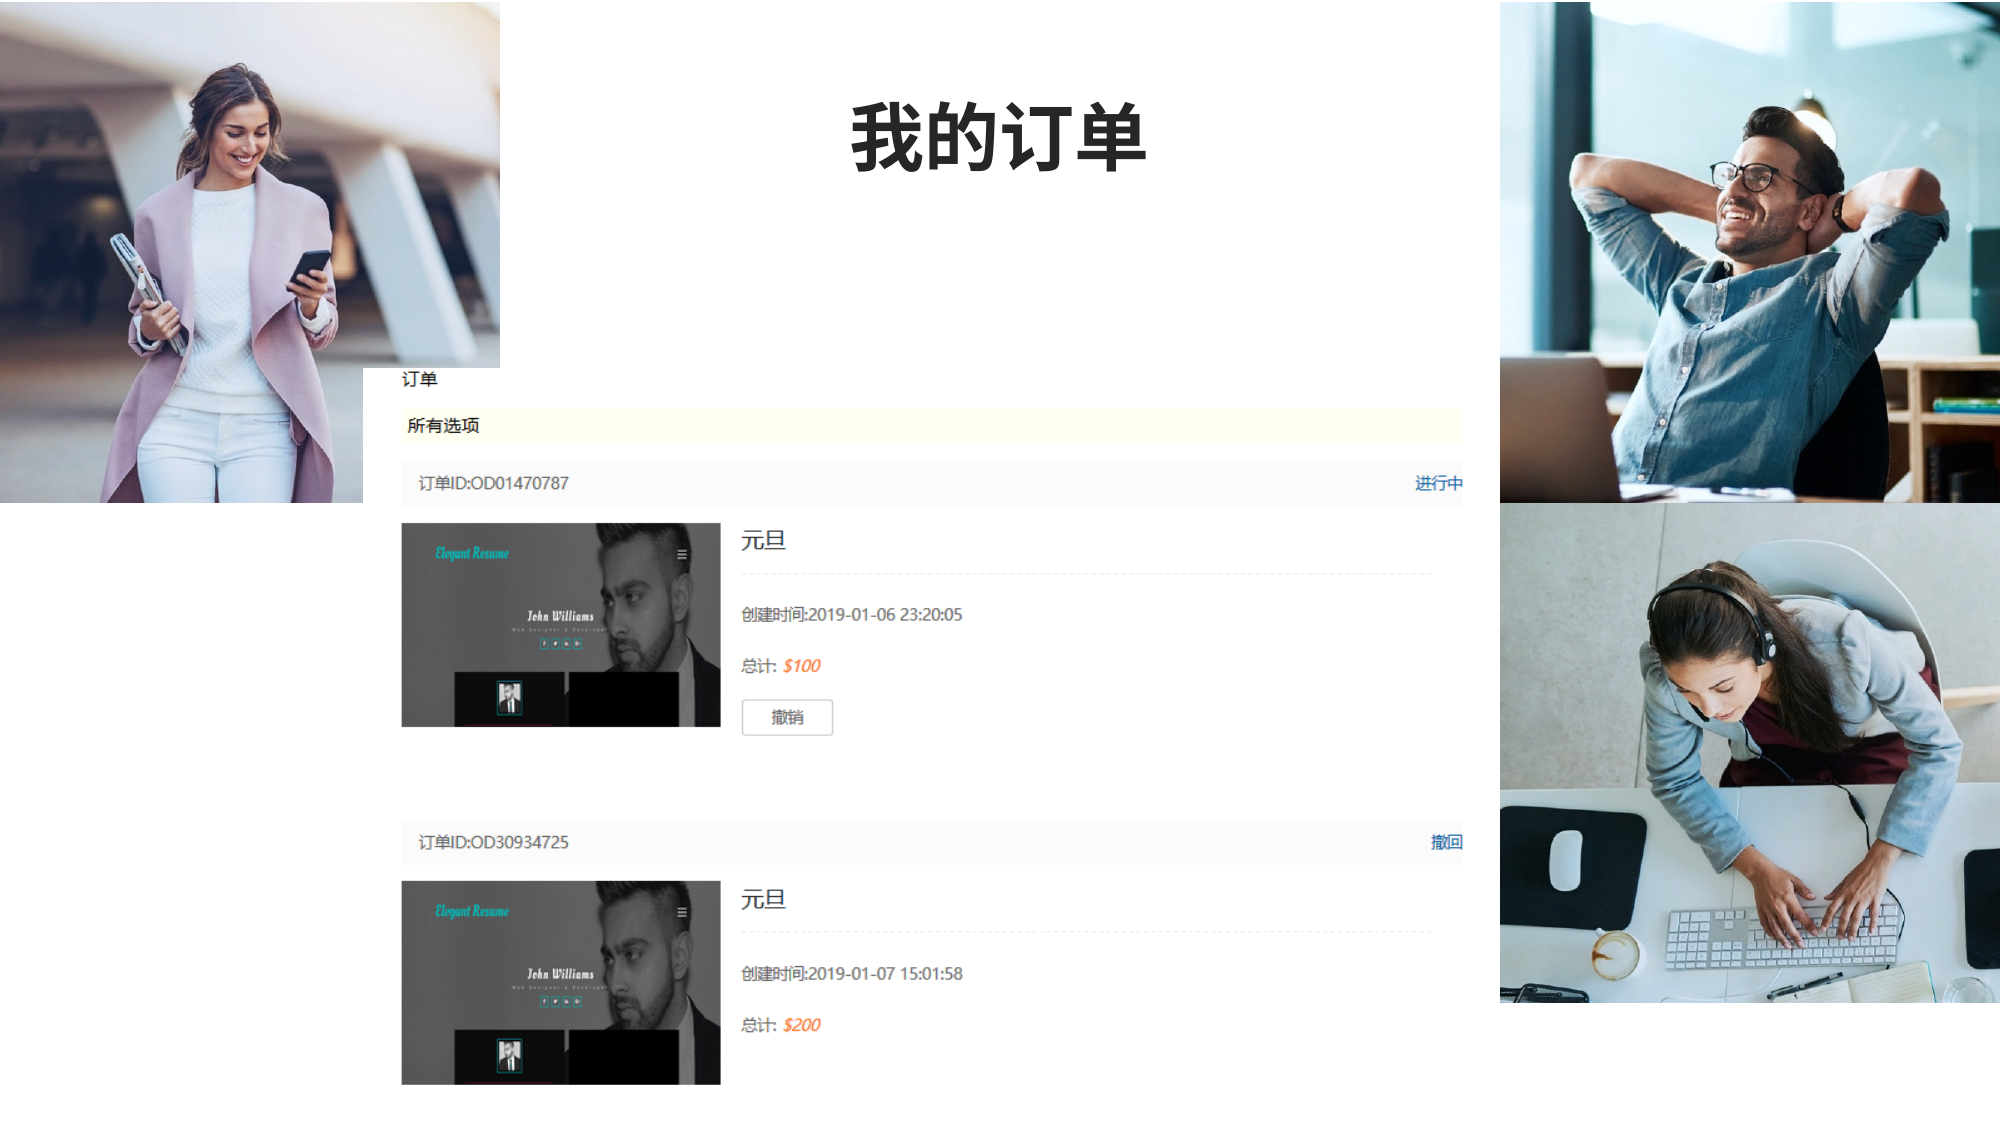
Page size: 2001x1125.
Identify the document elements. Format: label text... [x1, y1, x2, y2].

text_box 我的订单 [571, 57, 1429, 186]
picture [0, 2, 2000, 1110]
